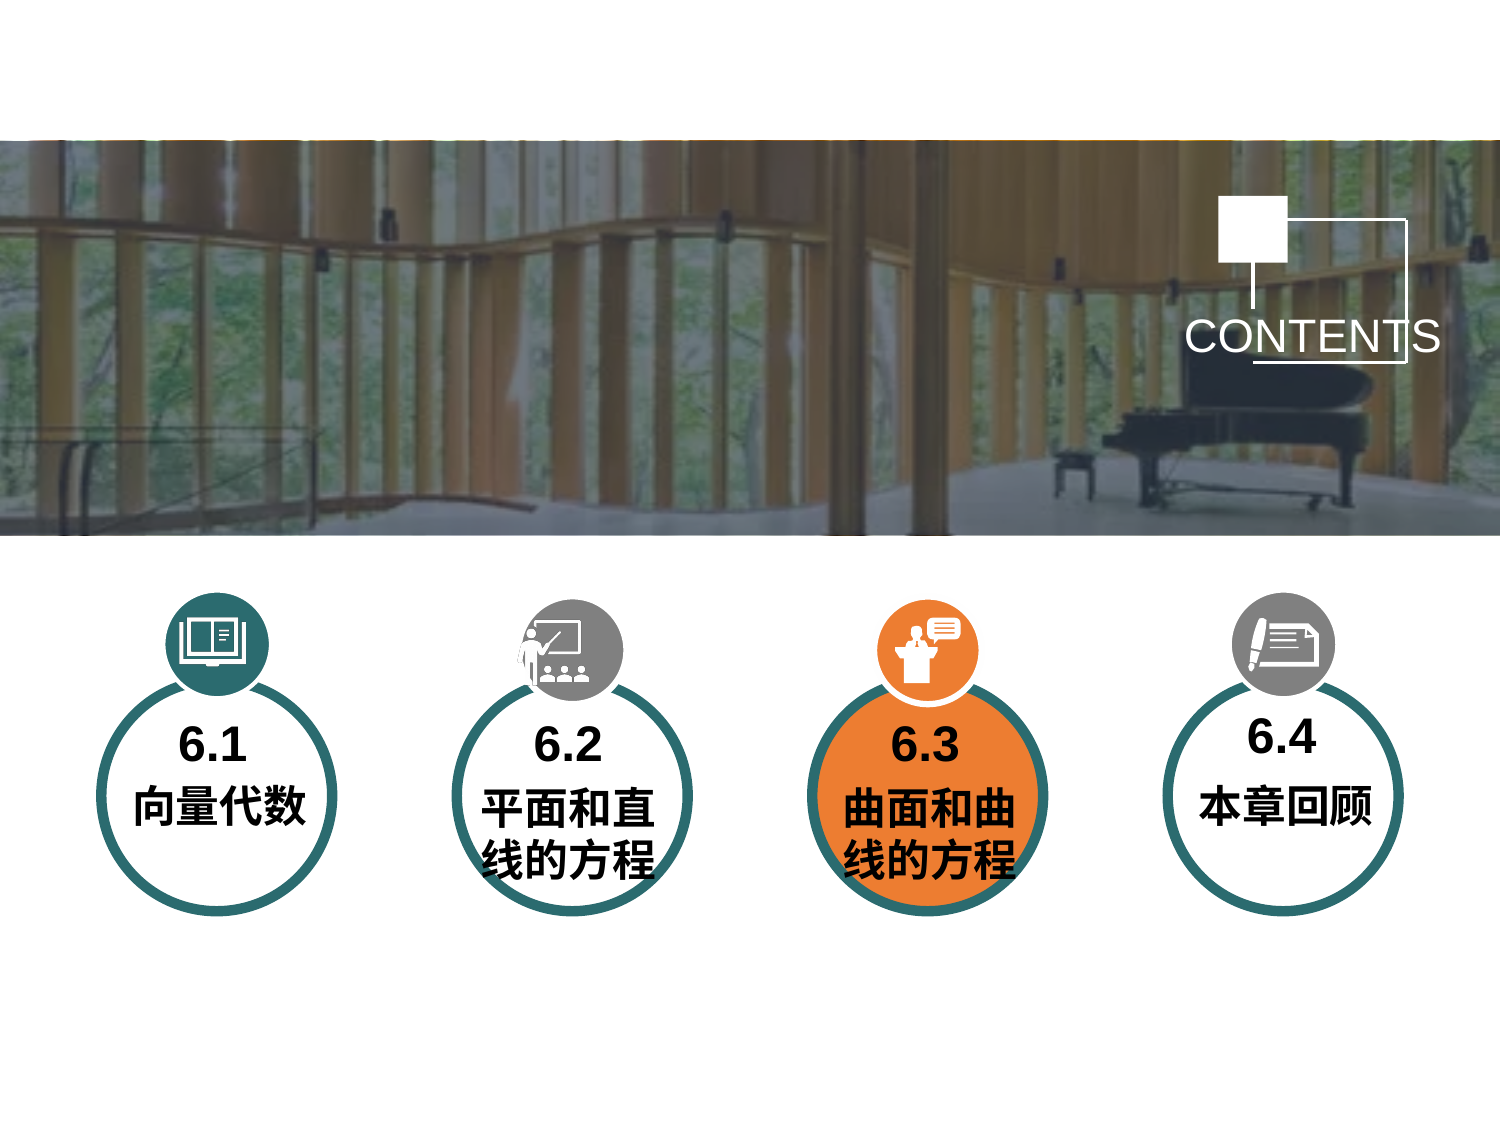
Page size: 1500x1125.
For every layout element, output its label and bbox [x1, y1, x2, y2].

text_box [812, 596, 1044, 912]
picture [176, 605, 249, 678]
text_box [456, 596, 688, 912]
text_box [101, 590, 333, 912]
text_box [1252, 219, 1407, 363]
picture [513, 611, 594, 693]
text_box [1167, 590, 1399, 912]
picture [0, 140, 1500, 536]
